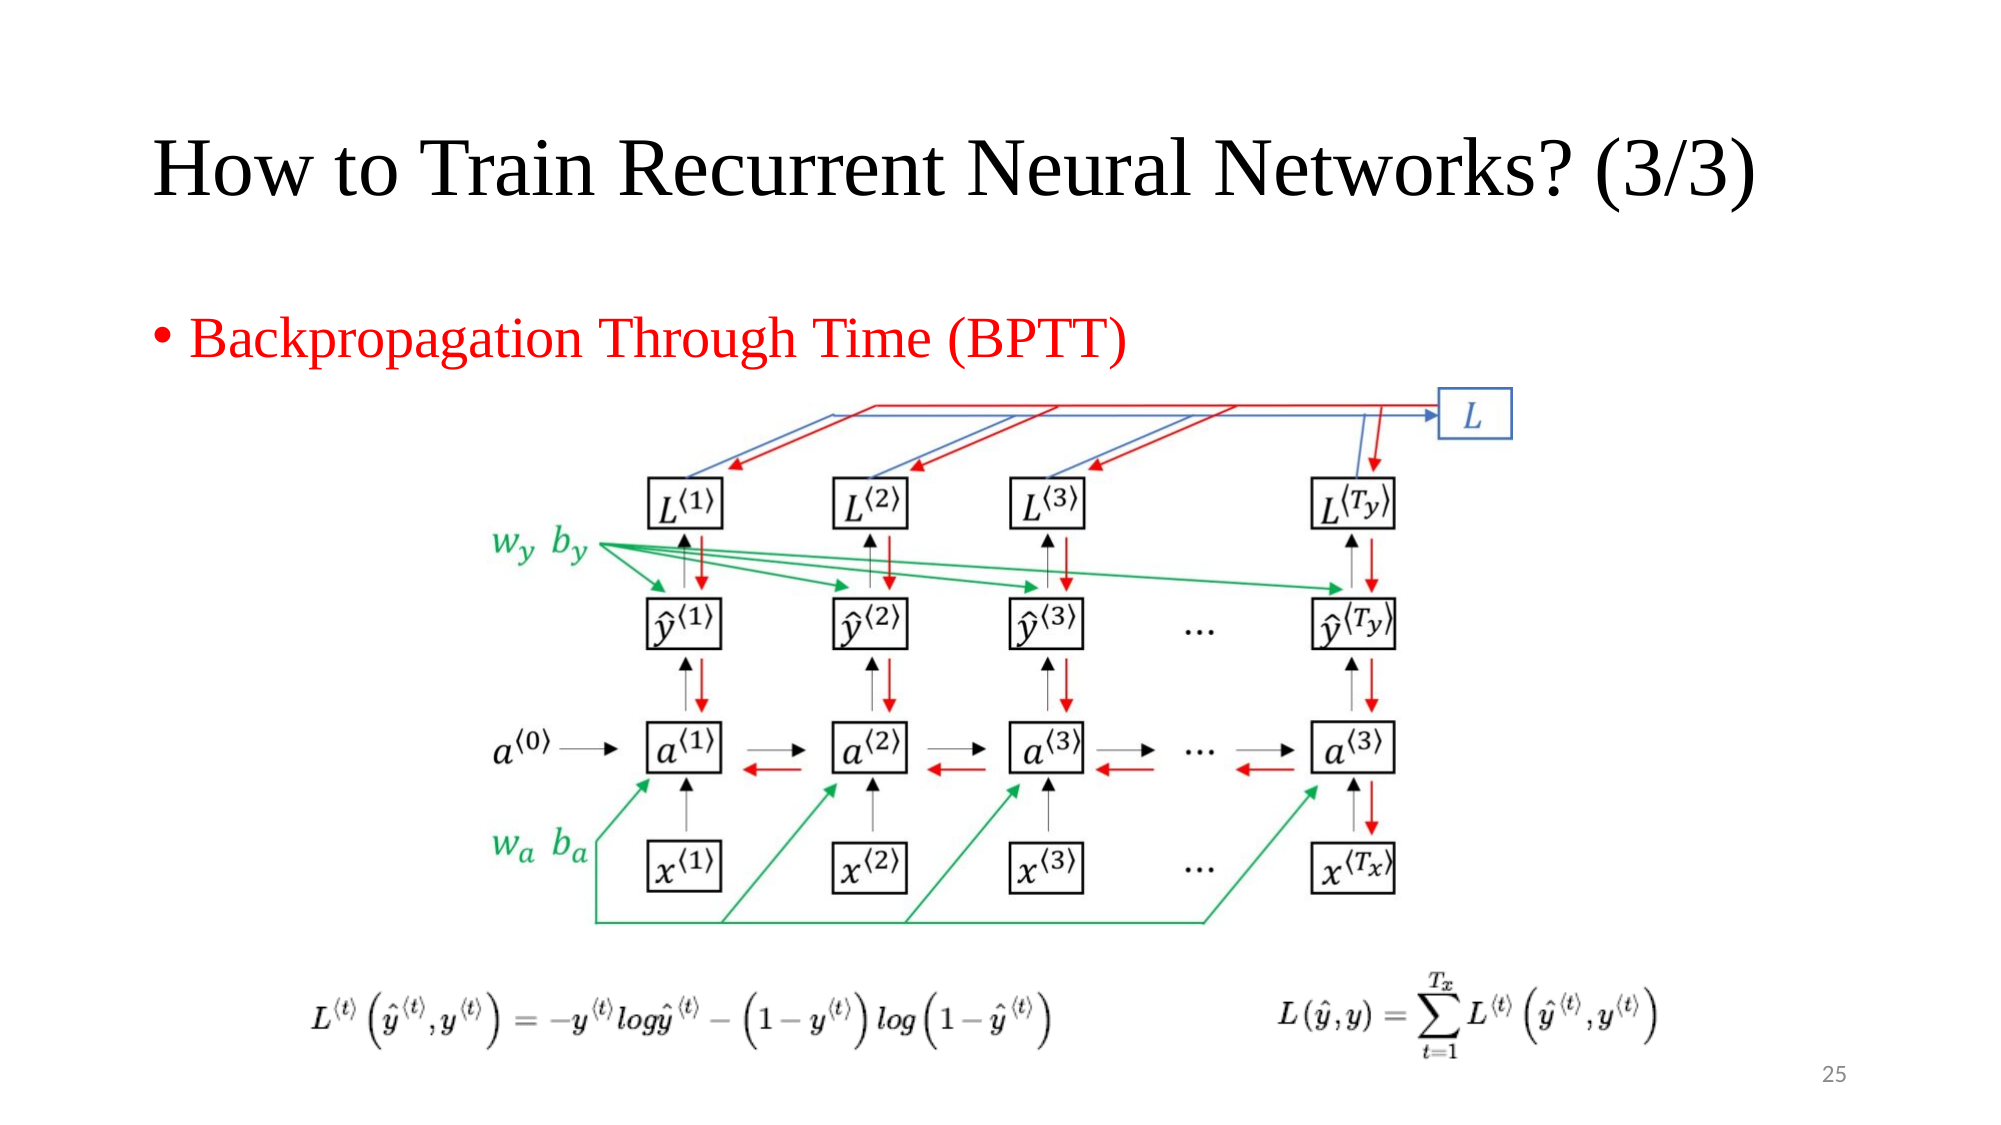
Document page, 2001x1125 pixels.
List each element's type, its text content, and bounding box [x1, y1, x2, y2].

list Backpropagation Through Time (BPTT) [137, 299, 1863, 1014]
picture [298, 977, 1065, 1078]
picture [487, 387, 1513, 926]
title How to Train Recurrent Neural Networks? (3/3) [137, 59, 1863, 278]
slide_number 25 [1412, 1042, 1863, 1103]
picture [1260, 961, 1676, 1073]
